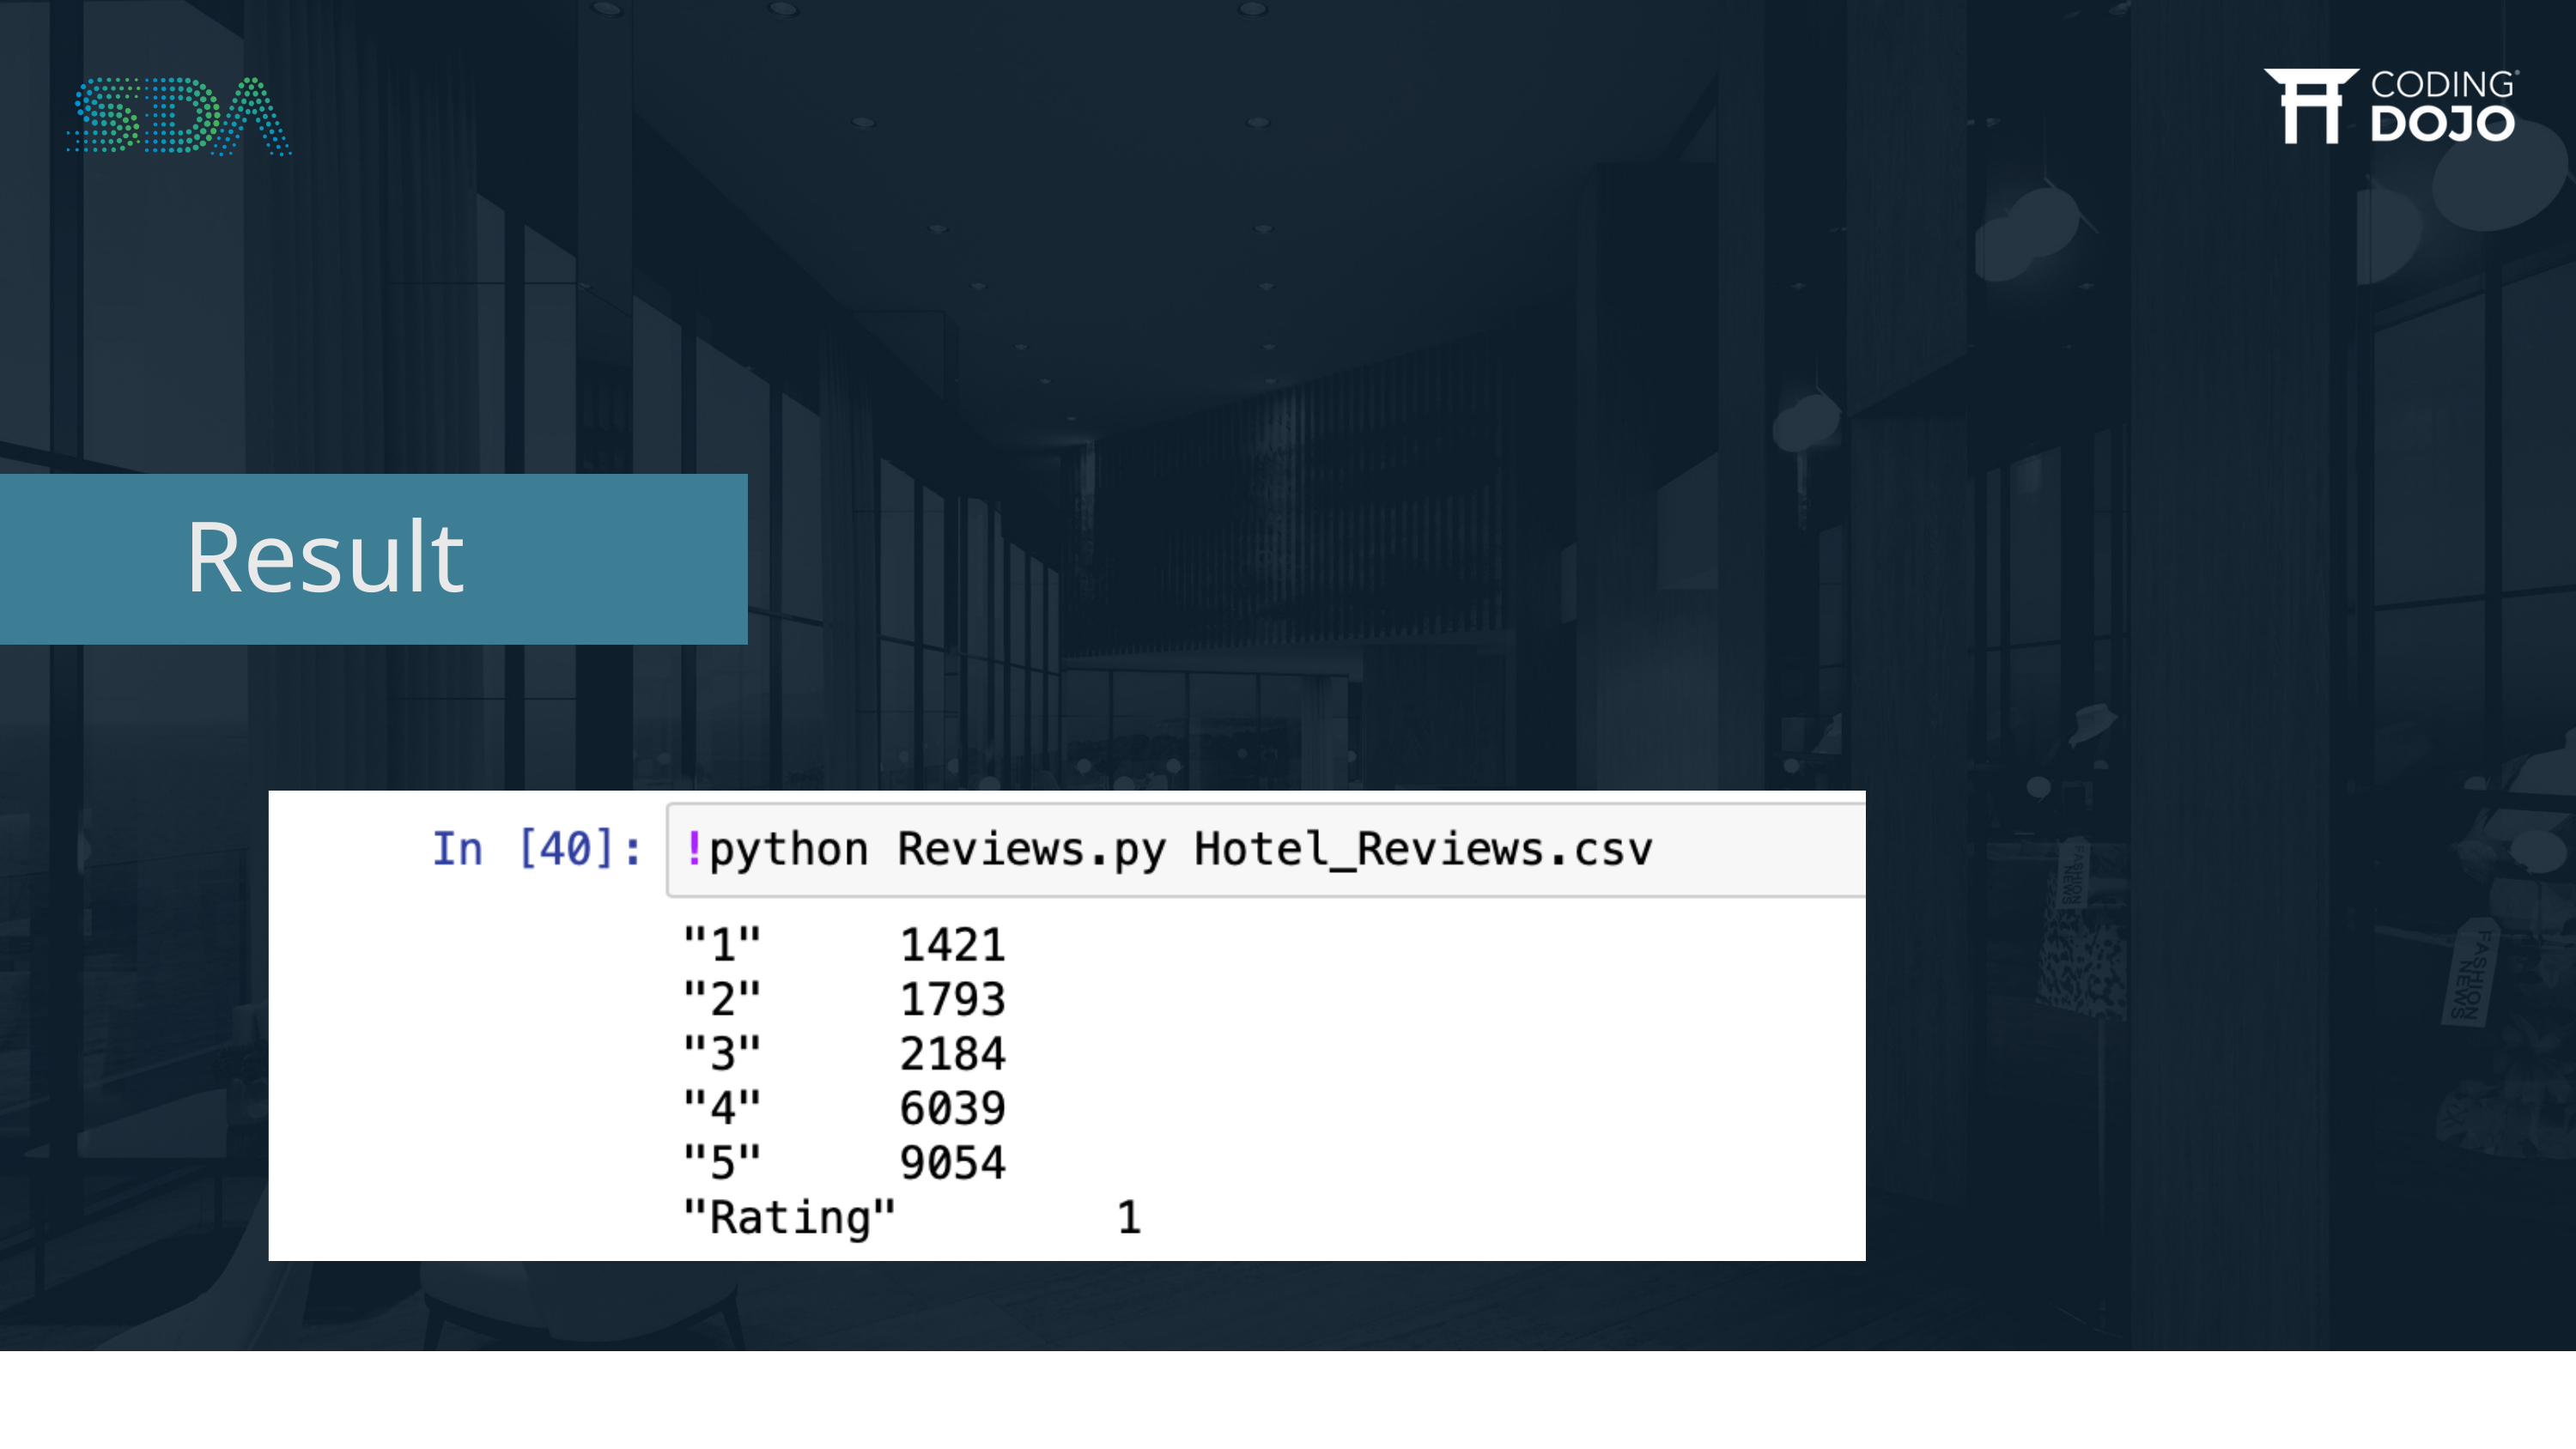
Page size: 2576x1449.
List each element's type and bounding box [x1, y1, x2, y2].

picture [0, 0, 2576, 1350]
text_box [0, 473, 749, 645]
text_box [0, 1350, 2576, 1449]
